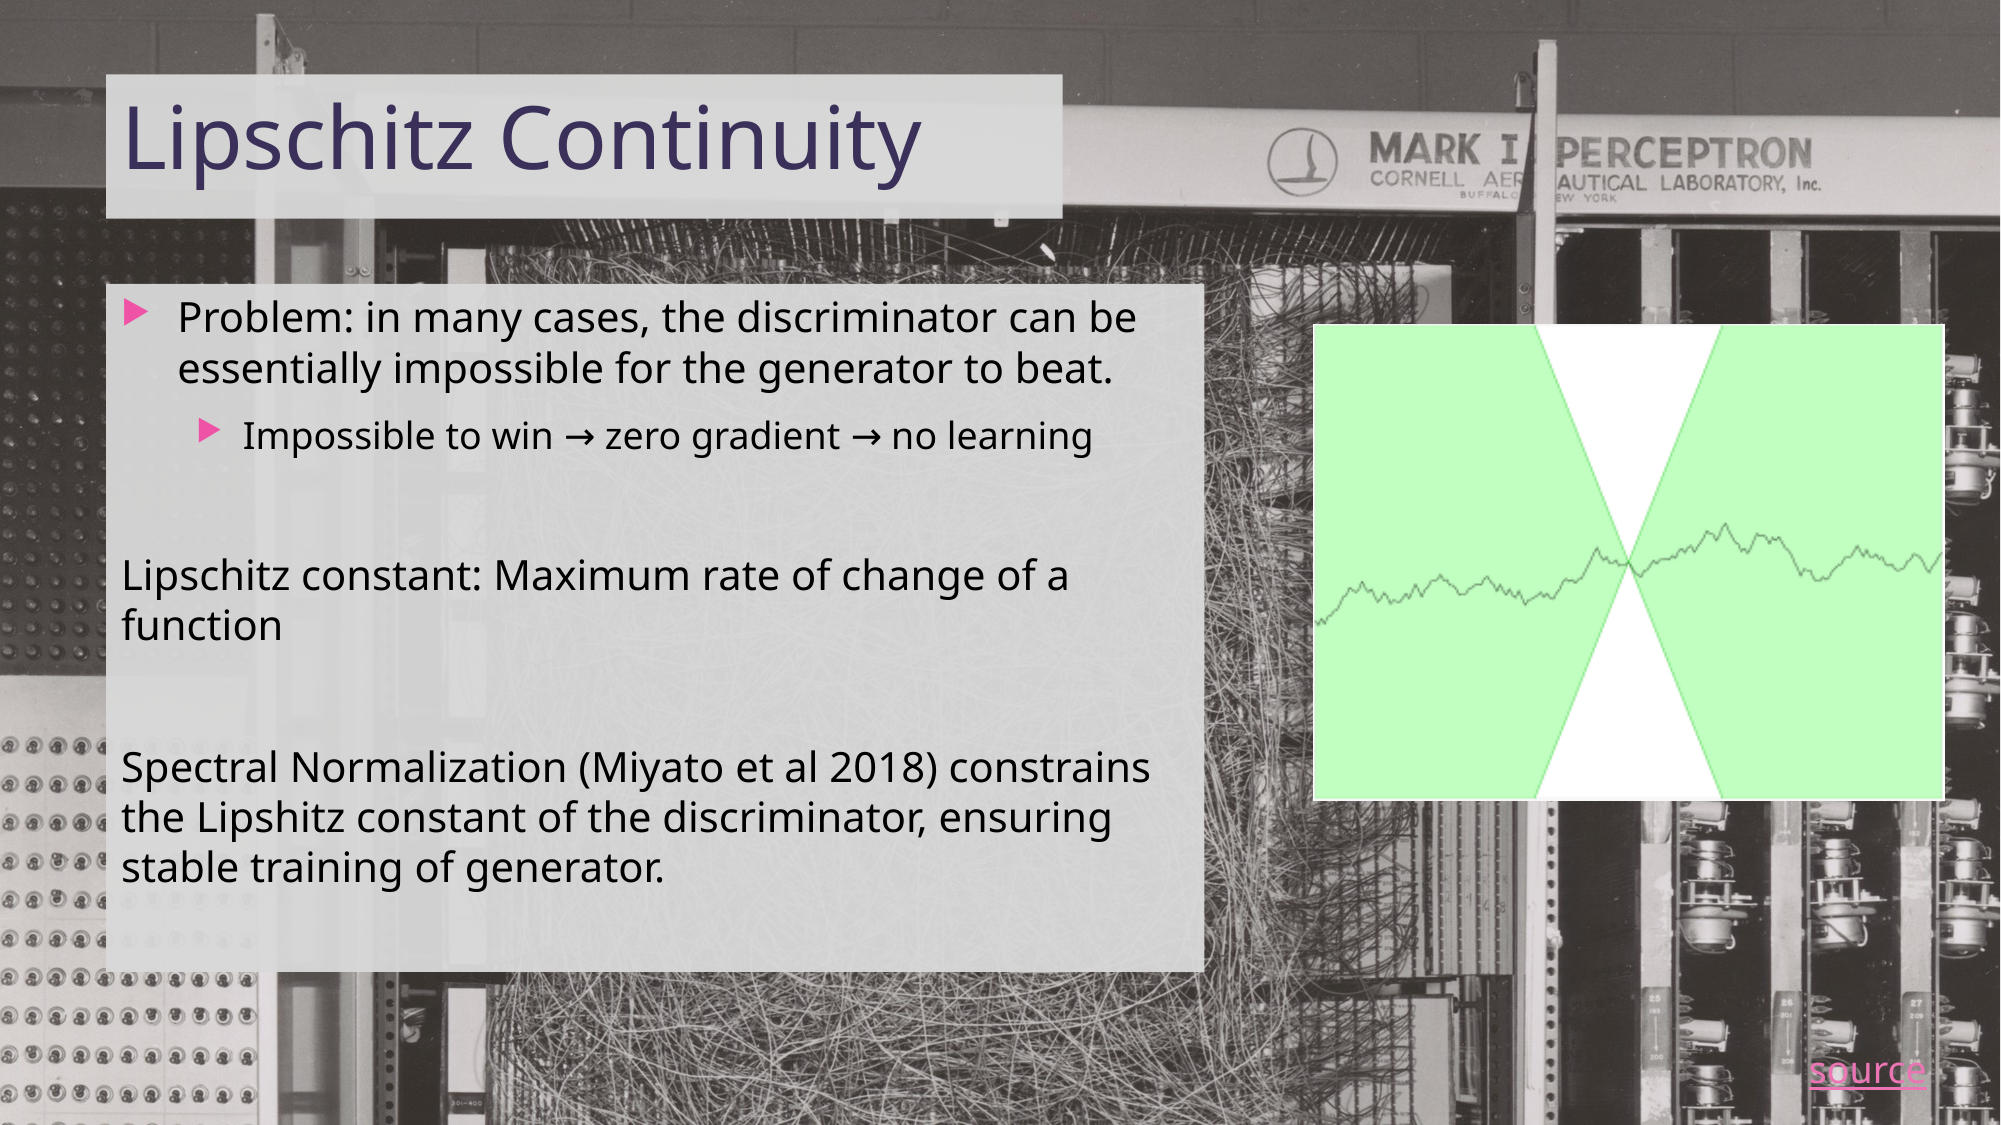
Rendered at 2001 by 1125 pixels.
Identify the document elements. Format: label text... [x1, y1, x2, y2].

list Problem: in many cases, the discriminator can be essentially impossible for the generator to beat. Impossible to win → zero gradient → no learning Lipschitz constant: Maximum rate of change of a function Spectral Normalization (Miyato et al 2018) constrains the Lipshitz constant of the discriminator, ensuring stable training of generator. [106, 283, 1205, 972]
text_box source [1794, 1038, 1942, 1105]
picture [0, 0, 2001, 1125]
title Lipschitz Continuity [106, 74, 1063, 219]
